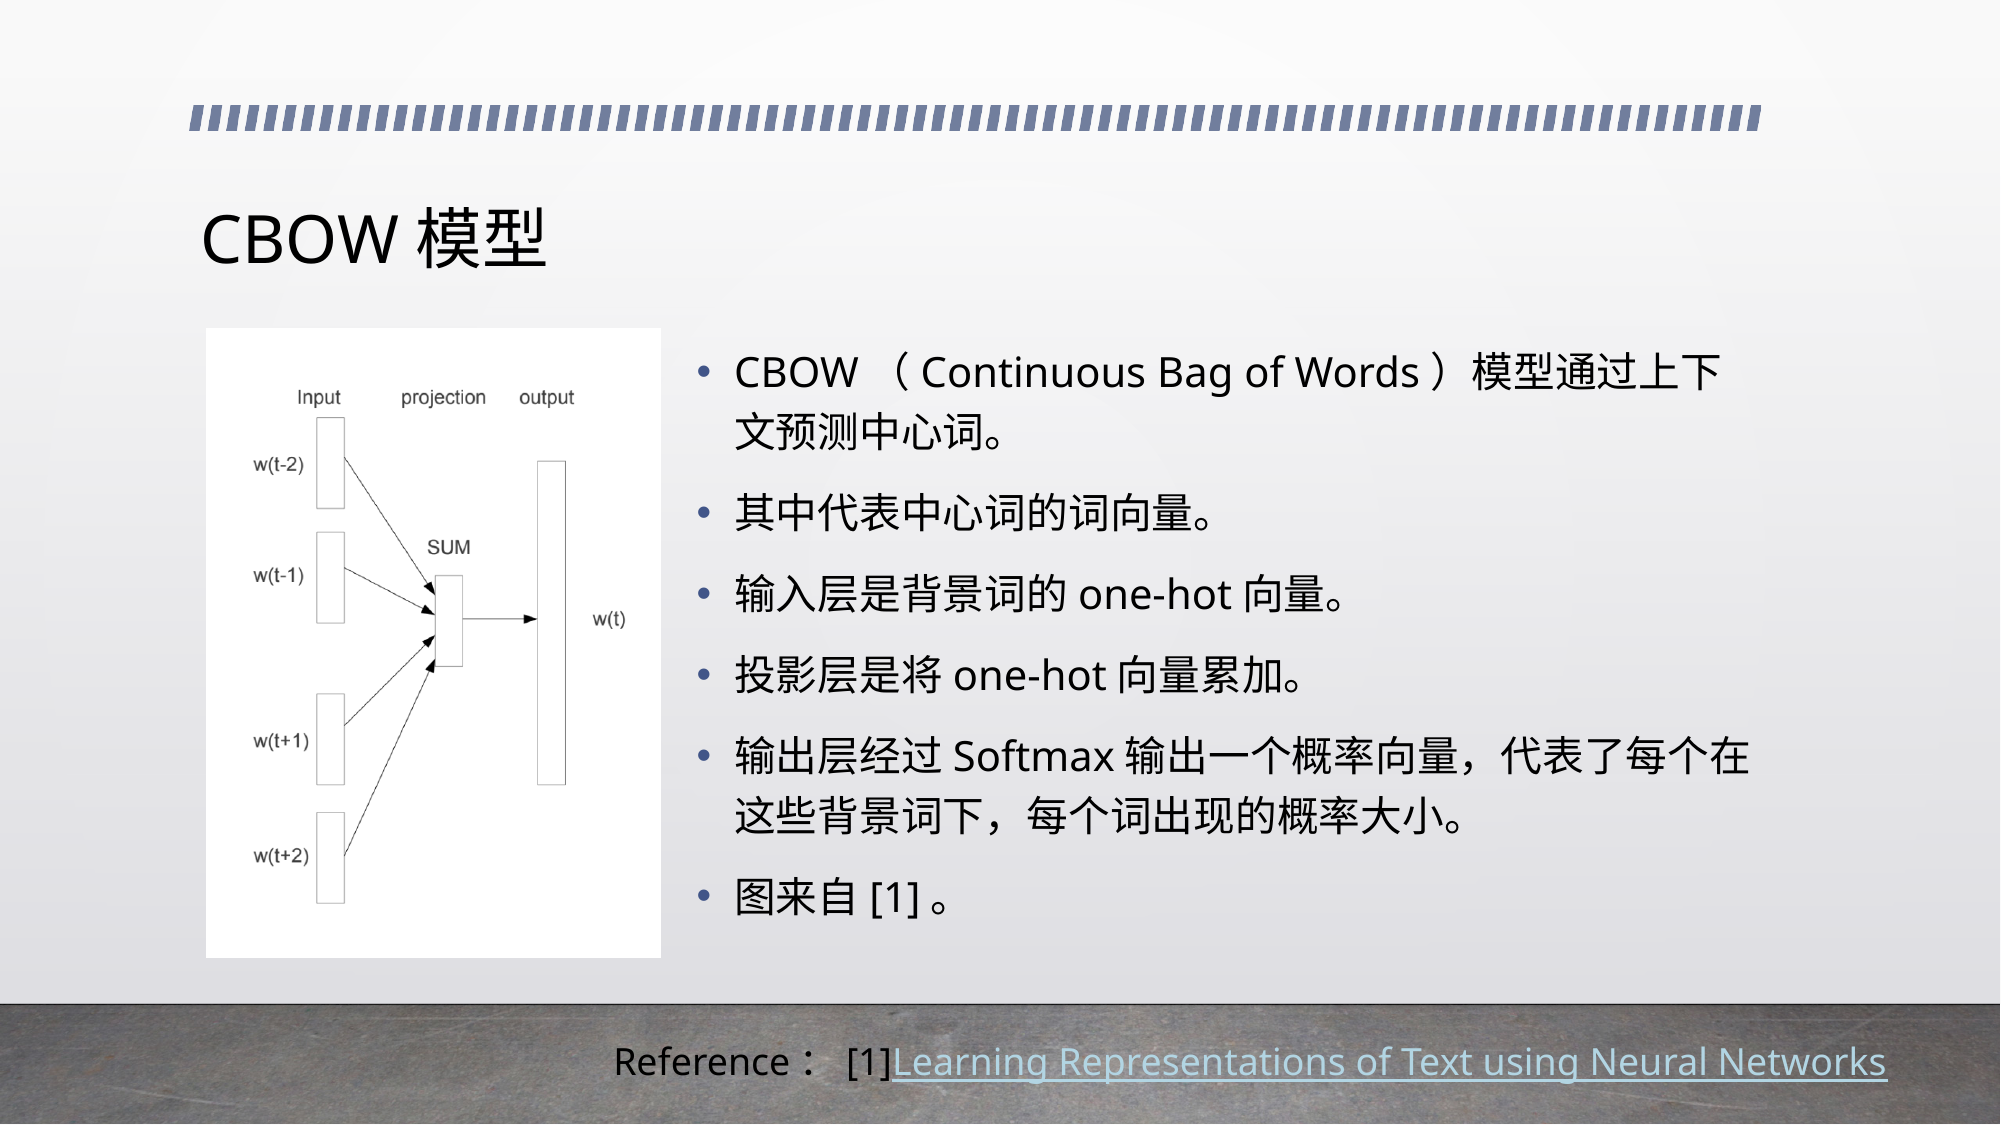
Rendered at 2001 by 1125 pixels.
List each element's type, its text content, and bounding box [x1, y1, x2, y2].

picture [0, 1004, 2000, 1124]
text_box Reference：[1]Learning Representations of Text using Neural Networks [598, 1030, 1905, 1097]
title CBOW模型 [185, 156, 1761, 329]
picture [205, 328, 662, 958]
